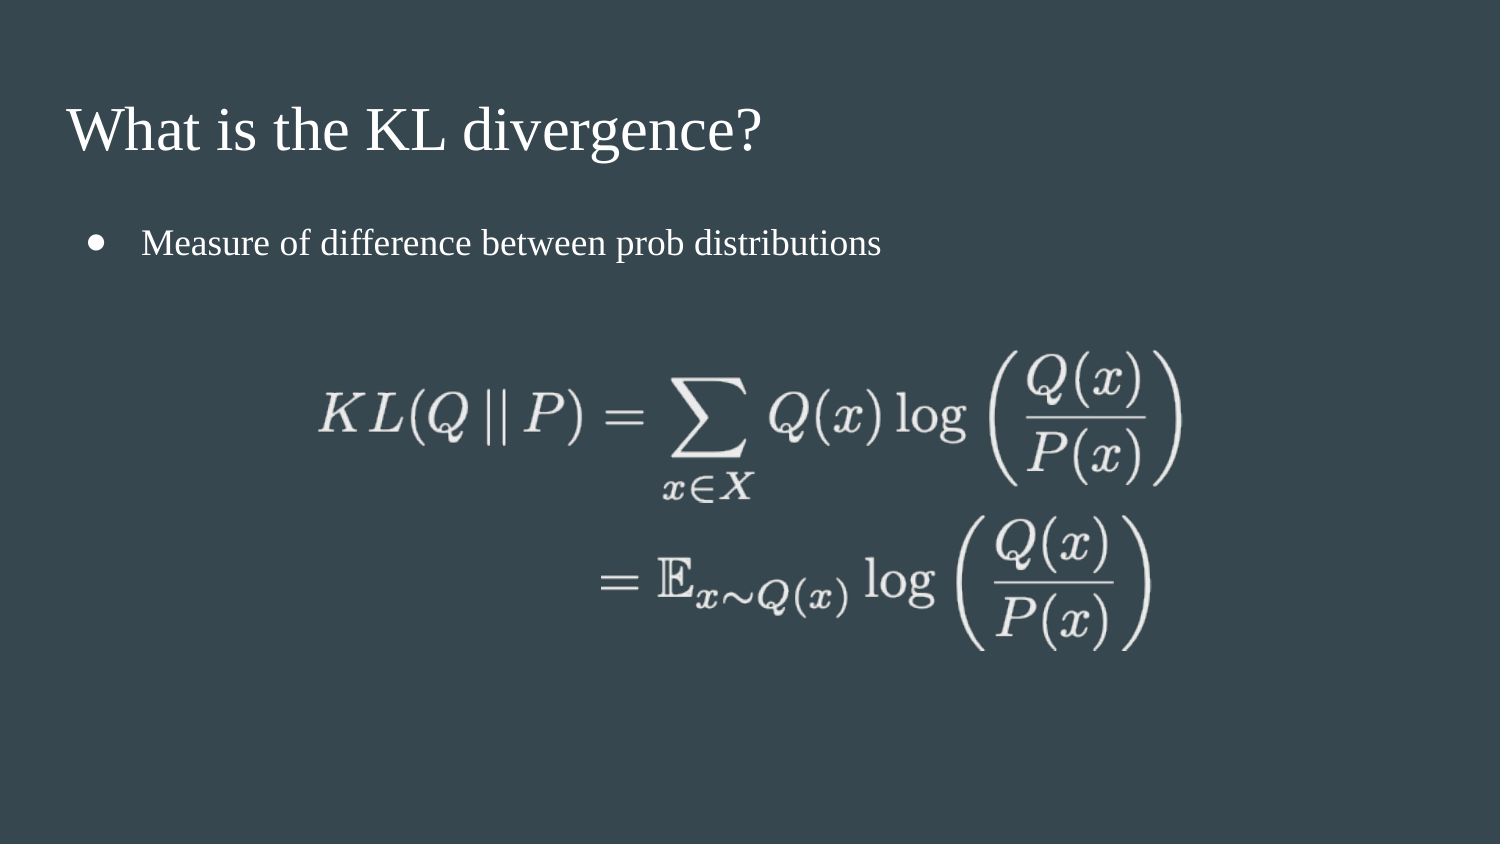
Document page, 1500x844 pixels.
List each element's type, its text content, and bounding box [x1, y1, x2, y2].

text_box Measure of difference between prob distributions [51, 196, 1449, 318]
title What is the KL divergence? [51, 72, 1449, 167]
picture [601, 514, 1153, 651]
picture [316, 349, 1183, 504]
